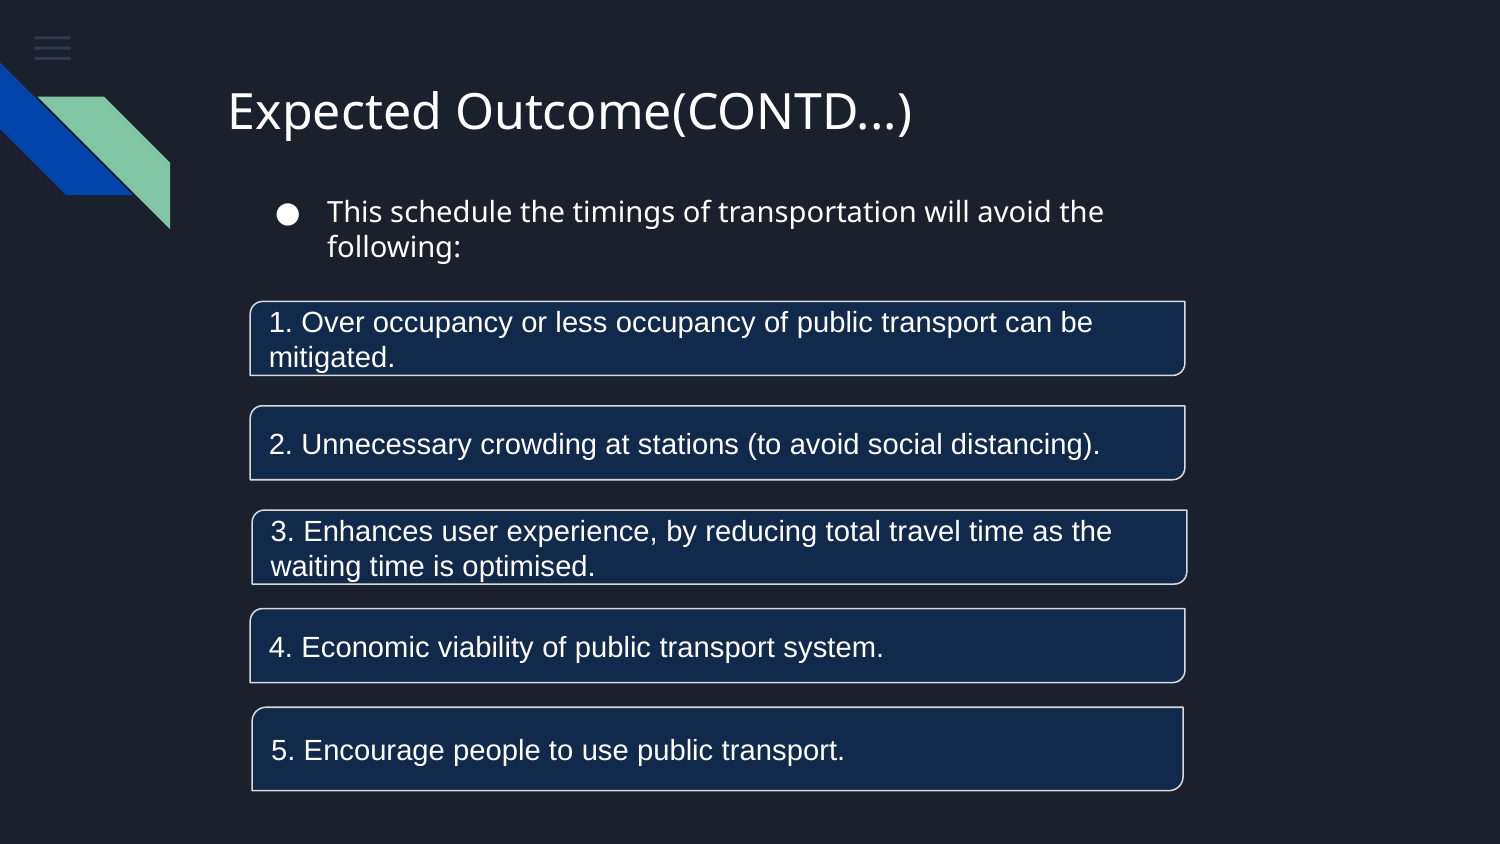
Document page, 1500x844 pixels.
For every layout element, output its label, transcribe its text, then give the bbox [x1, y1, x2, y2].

text_box This schedule the timings of transportation will avoid the following: [236, 178, 1250, 253]
title Expected Outcome(CONTD...) [212, 64, 1165, 160]
text_box 1. Over occupancy or less occupancy of public transport can be mitigated. [250, 301, 1185, 376]
text_box 4. Economic viability of public transport system. [250, 608, 1185, 683]
text_box 5. Encourage people to use public transport. [252, 707, 1184, 791]
text_box 3. Enhances user experience, by reducing total travel time as the waiting time is optimised. [252, 510, 1187, 585]
text_box 2. Unnecessary crowding at stations (to avoid social distancing). [250, 405, 1185, 480]
